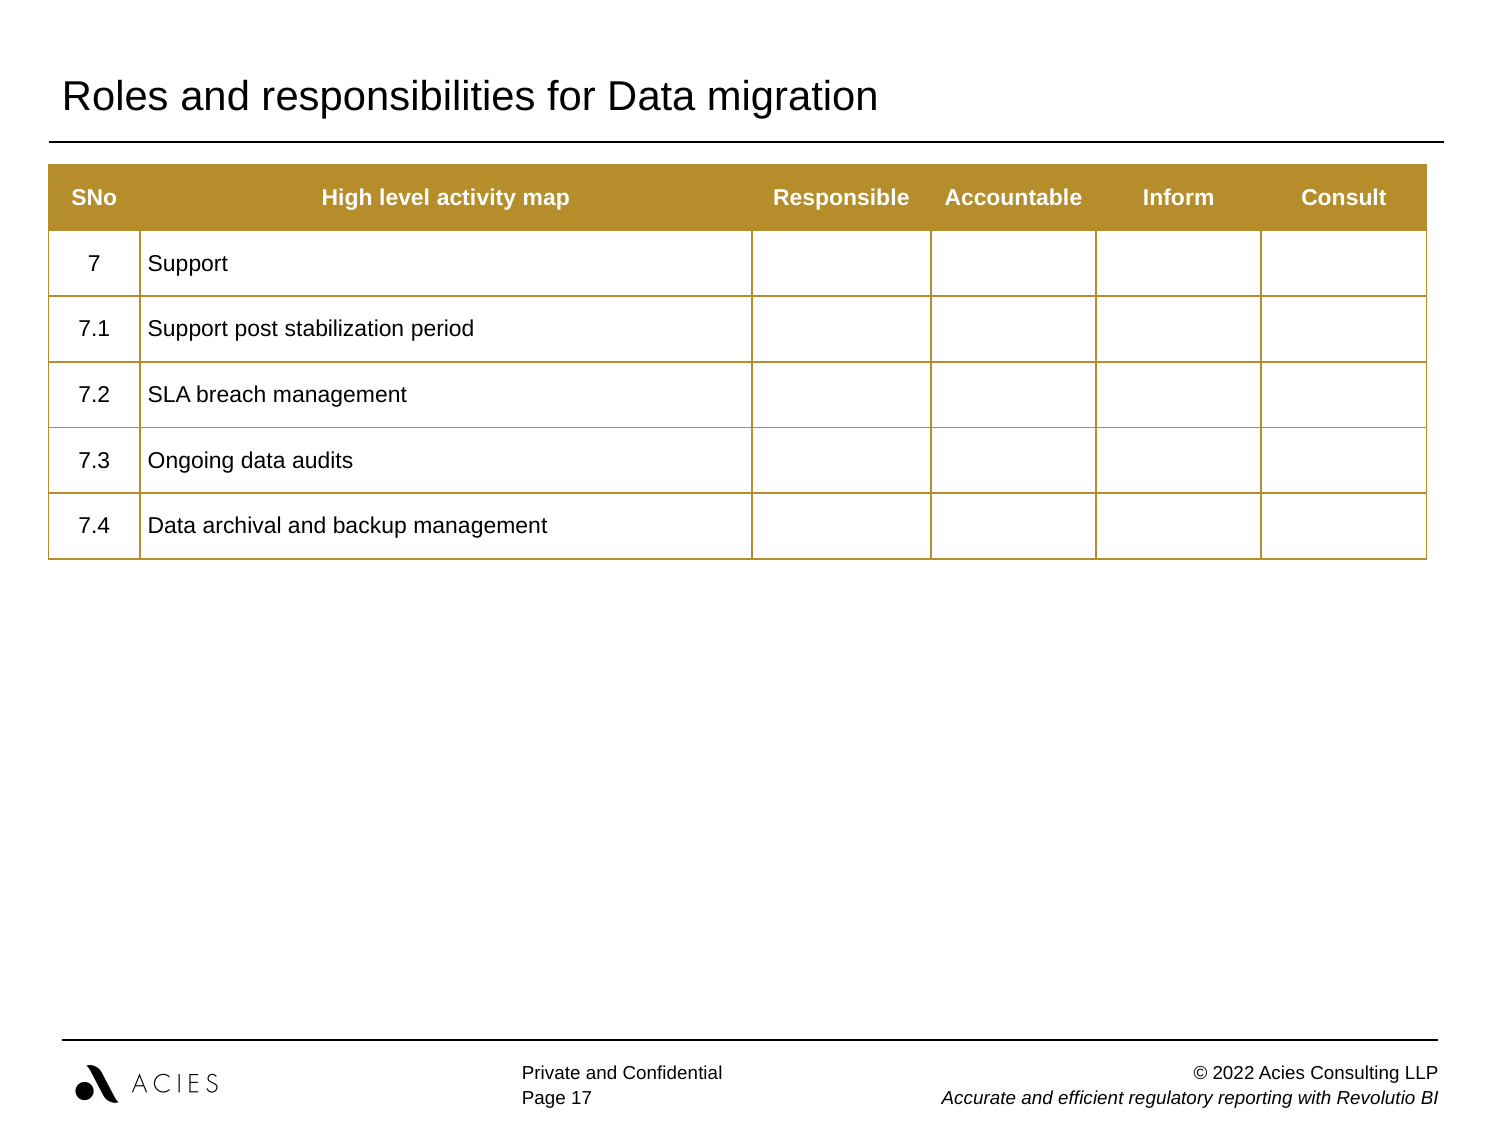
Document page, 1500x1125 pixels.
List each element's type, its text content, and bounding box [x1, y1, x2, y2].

table_cell [1097, 428, 1260, 492]
table_cell [1097, 297, 1260, 361]
table_cell [1097, 231, 1260, 295]
table_cell [932, 363, 1095, 427]
table_cell [753, 297, 930, 361]
table_cell SLA breach management [141, 363, 751, 427]
table_header Inform [1097, 166, 1260, 230]
table_cell [753, 428, 930, 492]
table_cell [932, 231, 1095, 295]
table_cell [1262, 363, 1426, 427]
table_cell [932, 428, 1095, 492]
table_cell [1262, 297, 1426, 361]
table_cell 7.4 [49, 494, 139, 558]
table_cell Data archival and backup management [141, 494, 751, 558]
table_cell [1097, 363, 1260, 427]
table_header Consult [1262, 166, 1426, 230]
table_cell [932, 297, 1095, 361]
table_cell 7.1 [49, 297, 139, 361]
table_cell 7.3 [49, 428, 139, 492]
table_header SNo [49, 166, 139, 230]
table_cell [932, 494, 1095, 558]
table_cell [1097, 494, 1260, 558]
table_cell Support [141, 231, 751, 295]
table_cell Ongoing data audits [141, 428, 751, 492]
table_header Roles and responsibilities for Data migration [49, 50, 1444, 141]
table_cell [753, 363, 930, 427]
table_cell 7.2 [49, 363, 139, 427]
table_cell [1262, 428, 1426, 492]
table_cell 7 [49, 231, 139, 295]
table_cell Support post stabilization period [141, 297, 751, 361]
table_header Accountable [932, 166, 1095, 230]
table_header Responsible [753, 166, 930, 230]
table_cell [753, 231, 930, 295]
picture [45, 1037, 265, 1125]
table_cell [1262, 494, 1426, 558]
table_header High level activity map [141, 166, 751, 230]
table_cell [1262, 231, 1426, 295]
table_cell [753, 494, 930, 558]
